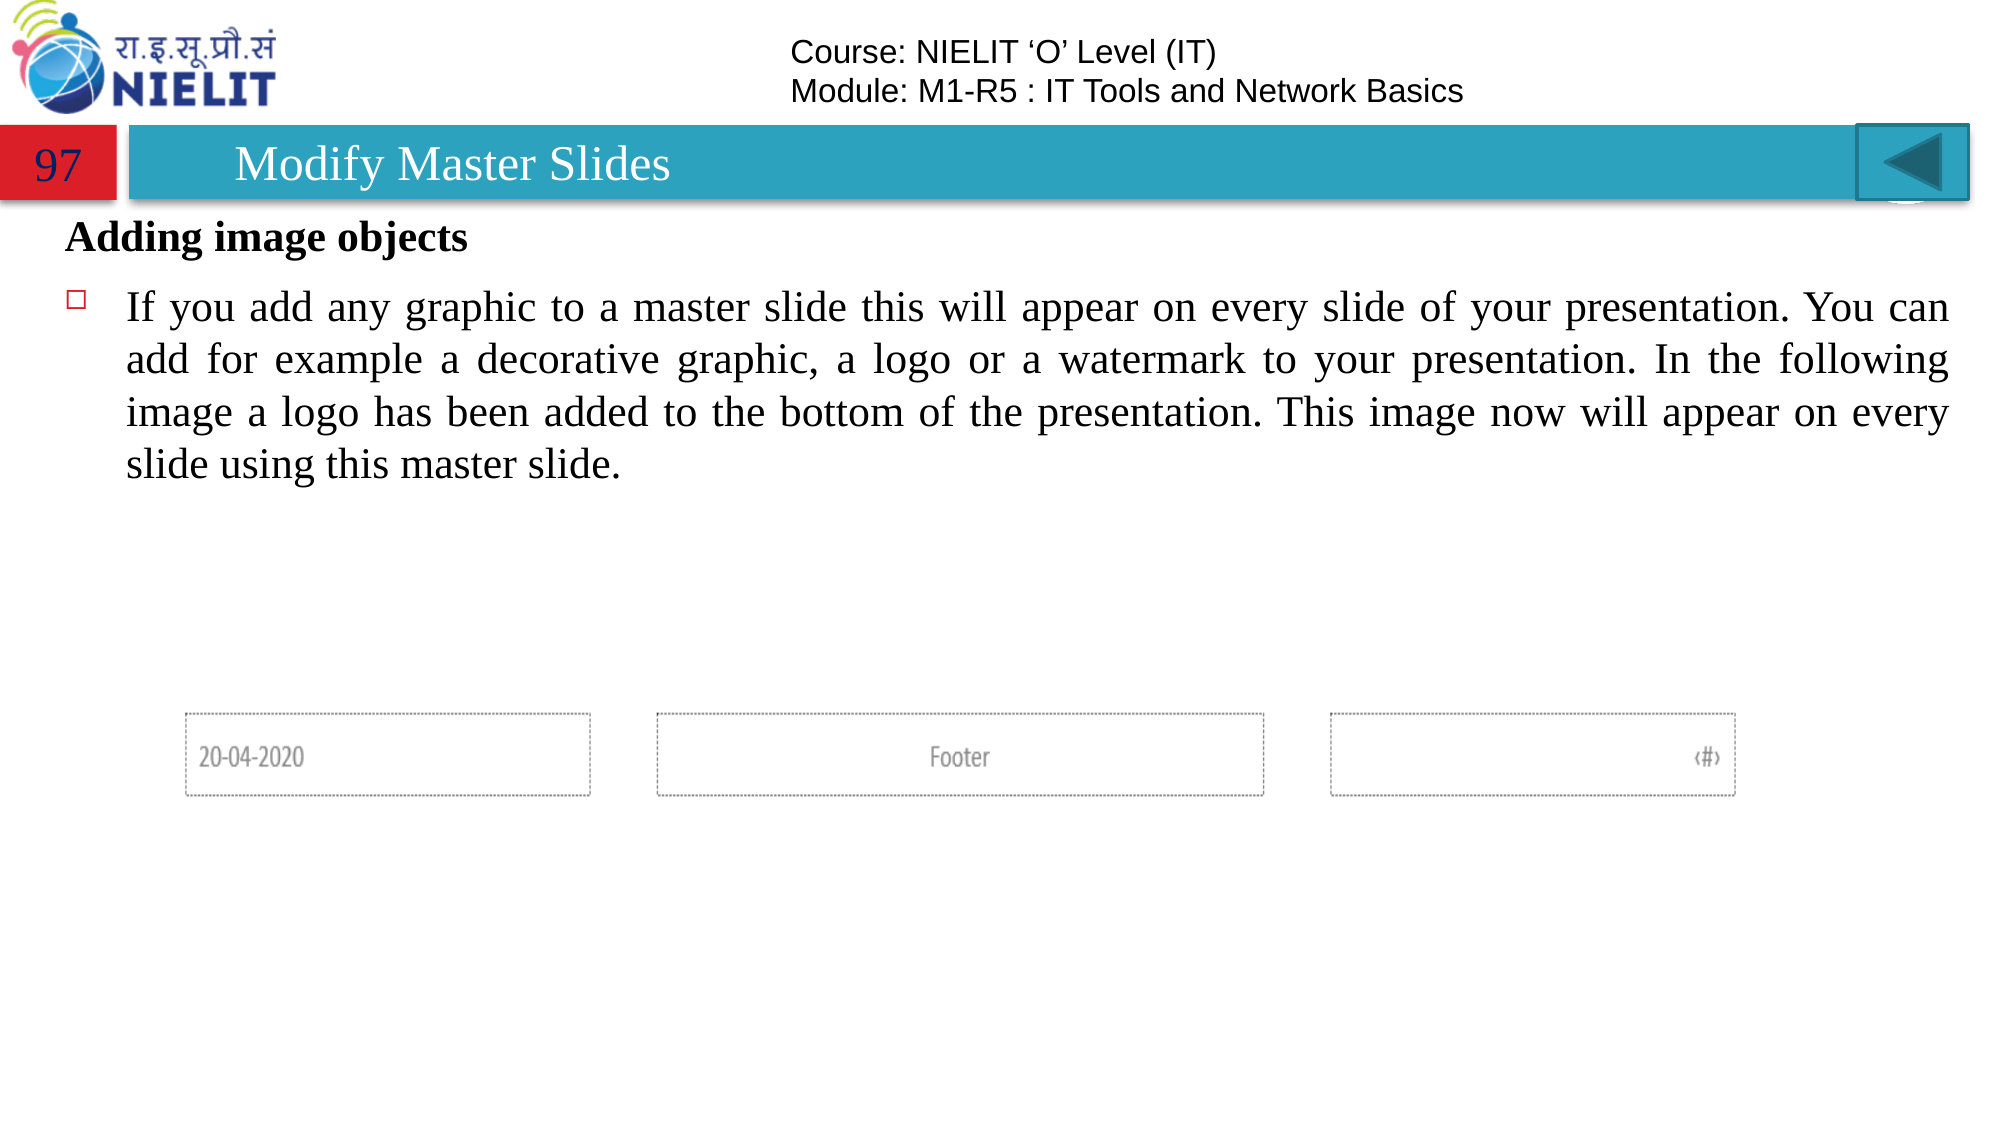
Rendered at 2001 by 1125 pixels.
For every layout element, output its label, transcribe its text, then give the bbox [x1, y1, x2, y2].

list Adding image objects If you add any graphic to a master slide this will appear on every slide of your presentation. You can add for example a decorative graphic, a logo or a watermark to your presentation. In the following image a logo has been added to the bottom of the presentation. This image now will appear on every slide using this master slide. [46, 199, 1969, 1005]
title Modify Master Slides [216, 125, 1969, 199]
picture [307, 10, 1891, 121]
slide_number 97 [0, 125, 117, 200]
picture [147, 691, 1767, 819]
picture [12, 0, 276, 114]
